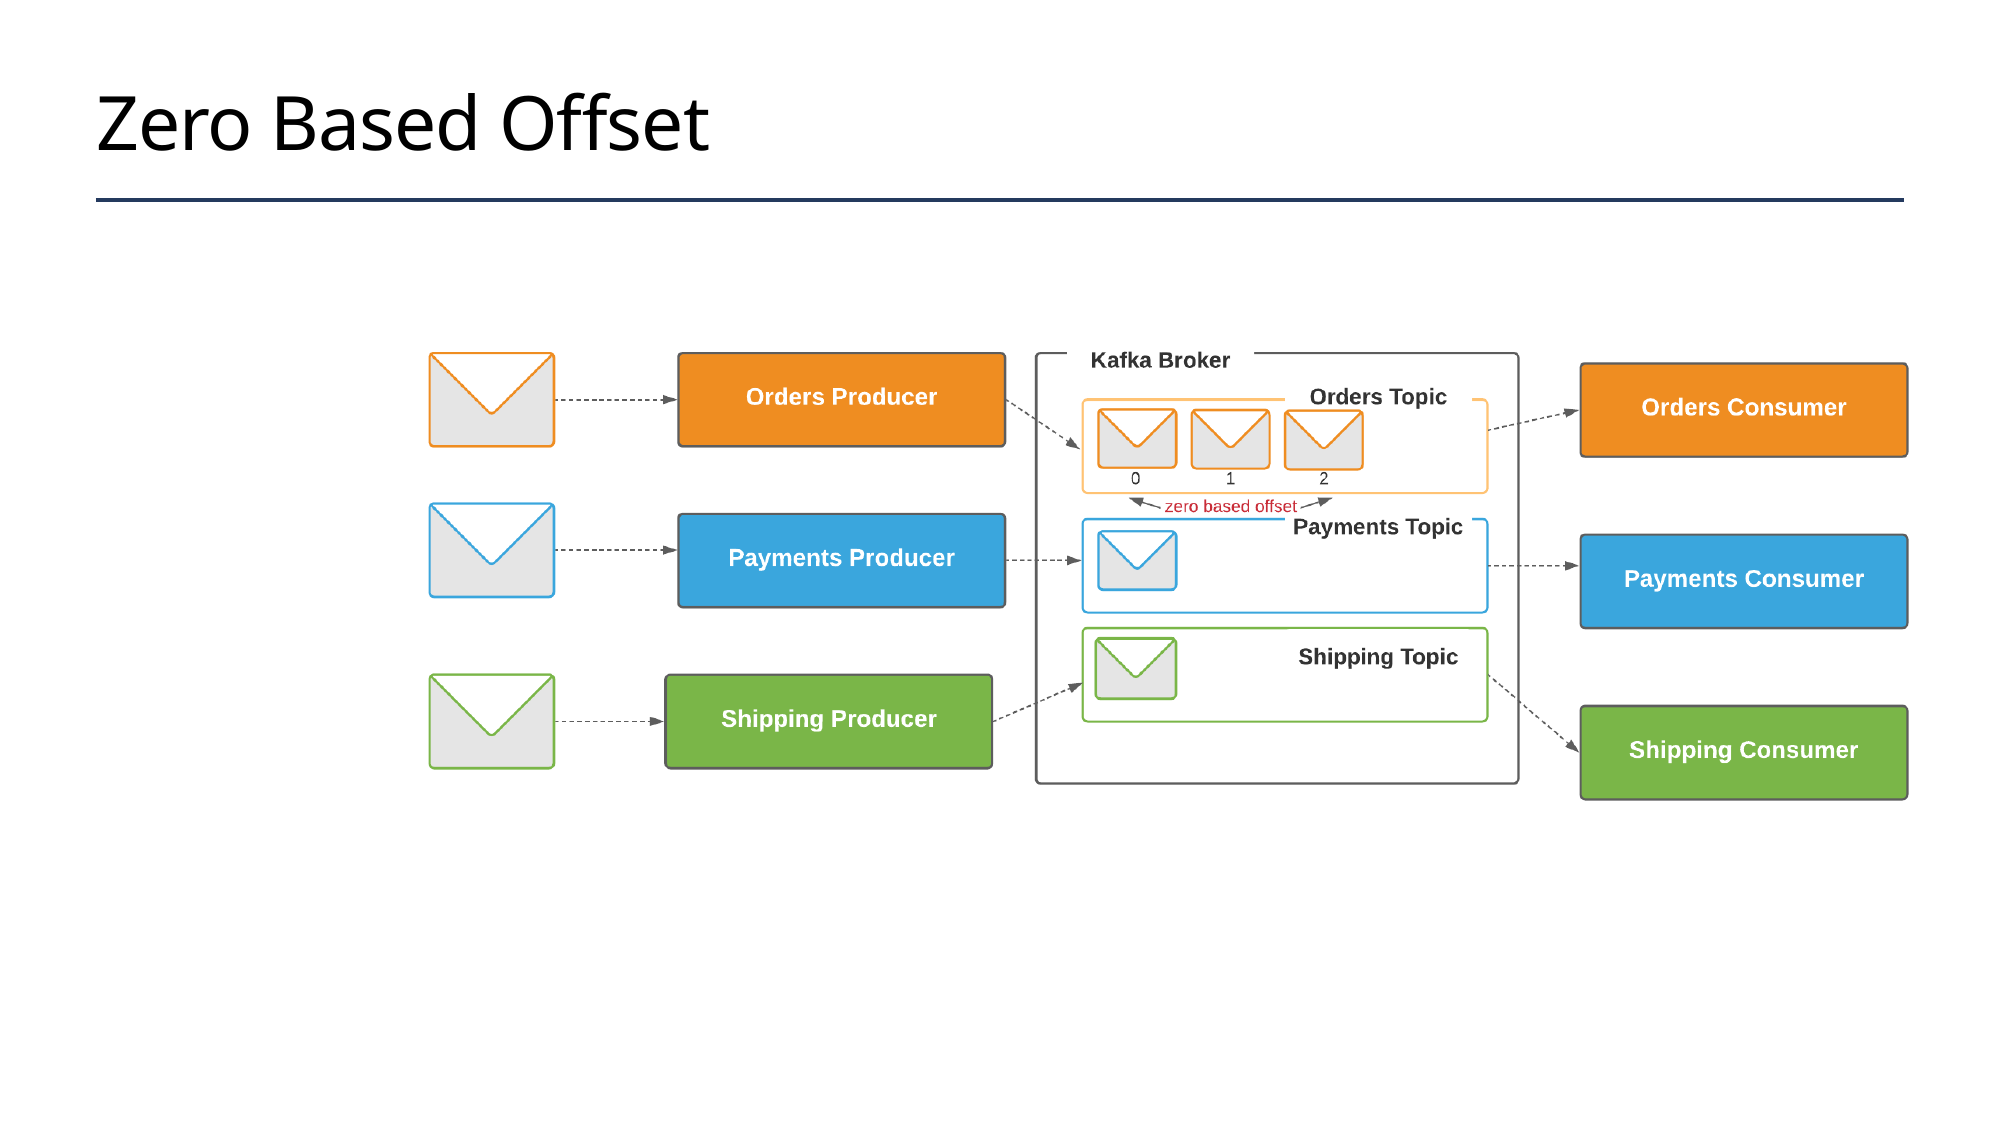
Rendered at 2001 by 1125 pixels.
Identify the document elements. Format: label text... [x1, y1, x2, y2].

title Zero Based Offset [96, 75, 1904, 166]
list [289, 294, 1938, 831]
